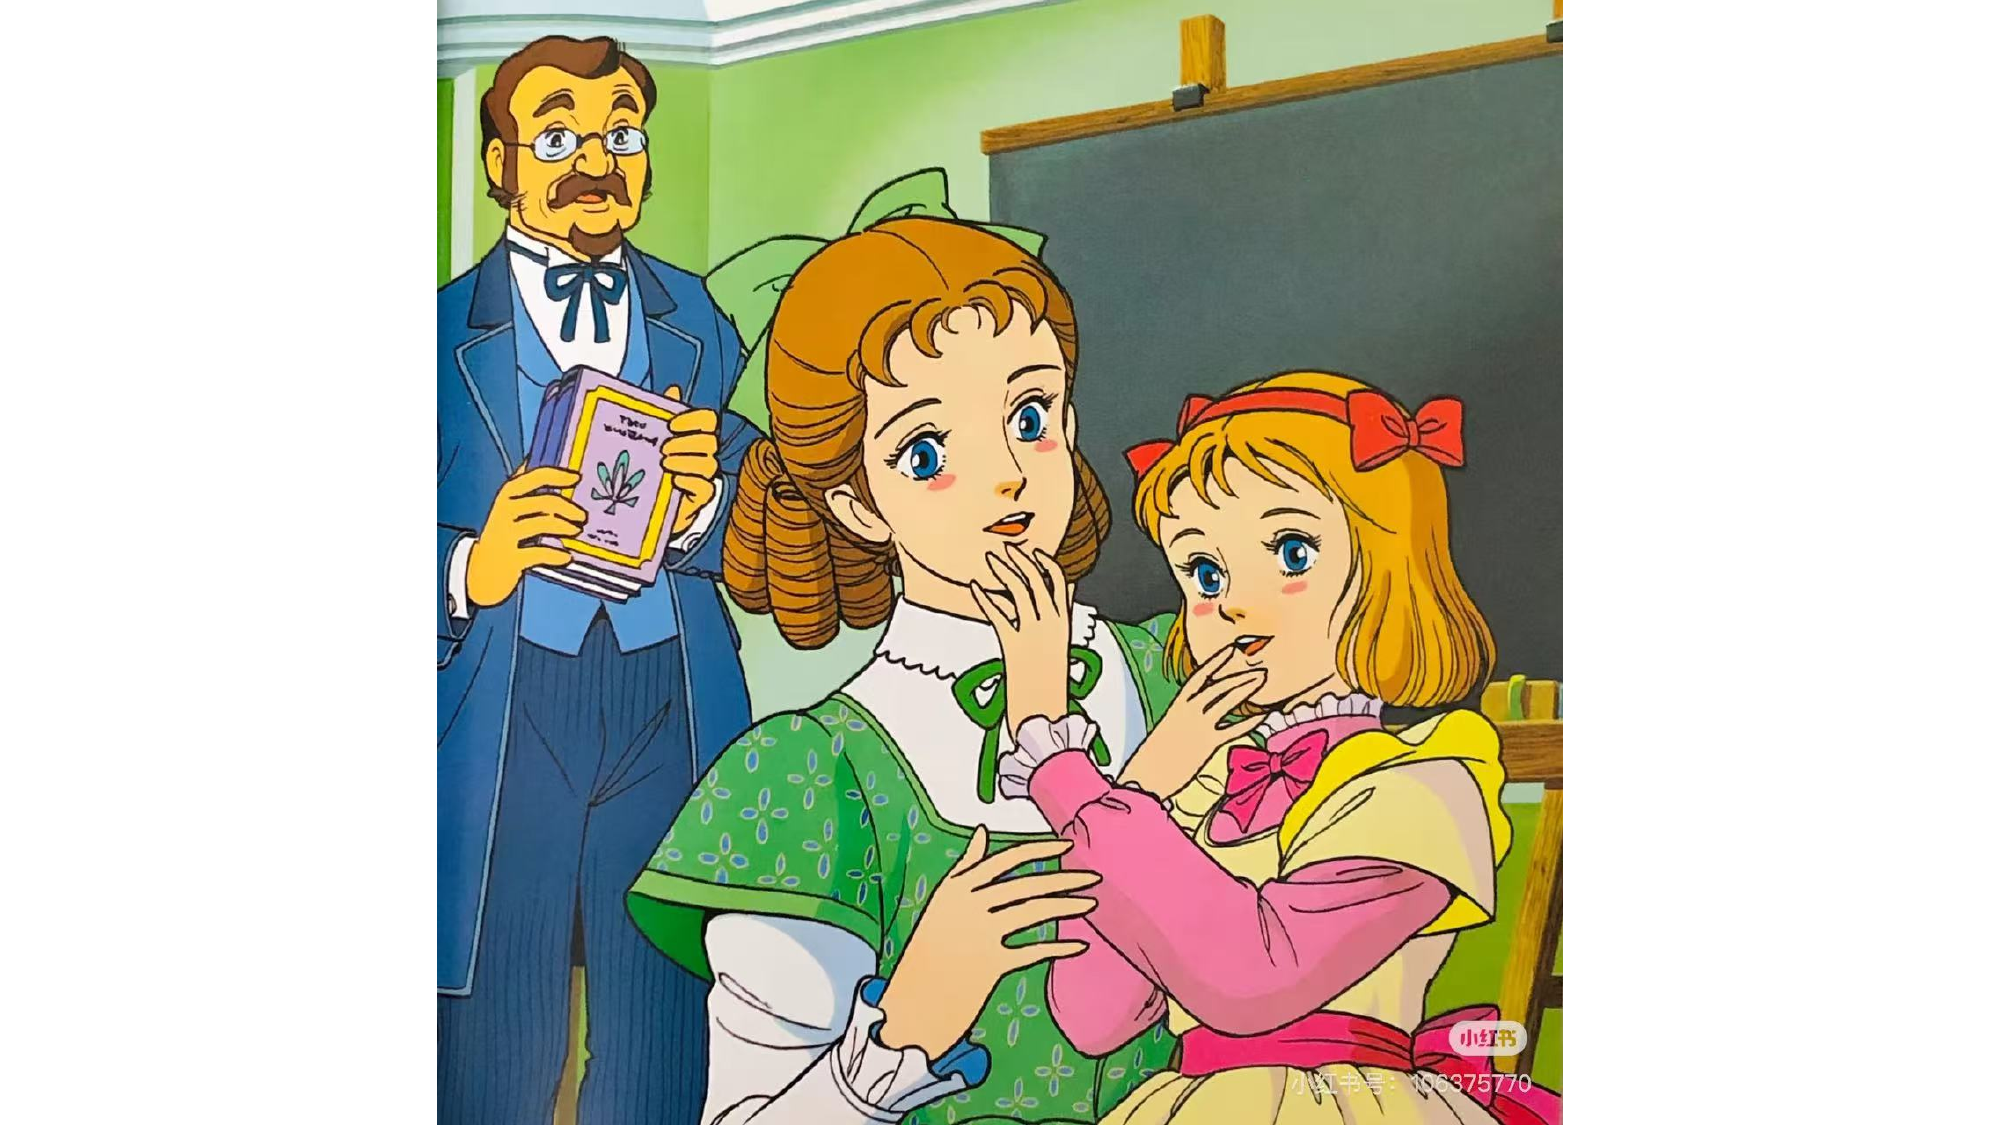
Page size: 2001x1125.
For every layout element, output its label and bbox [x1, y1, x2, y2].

picture [437, 0, 1563, 1125]
